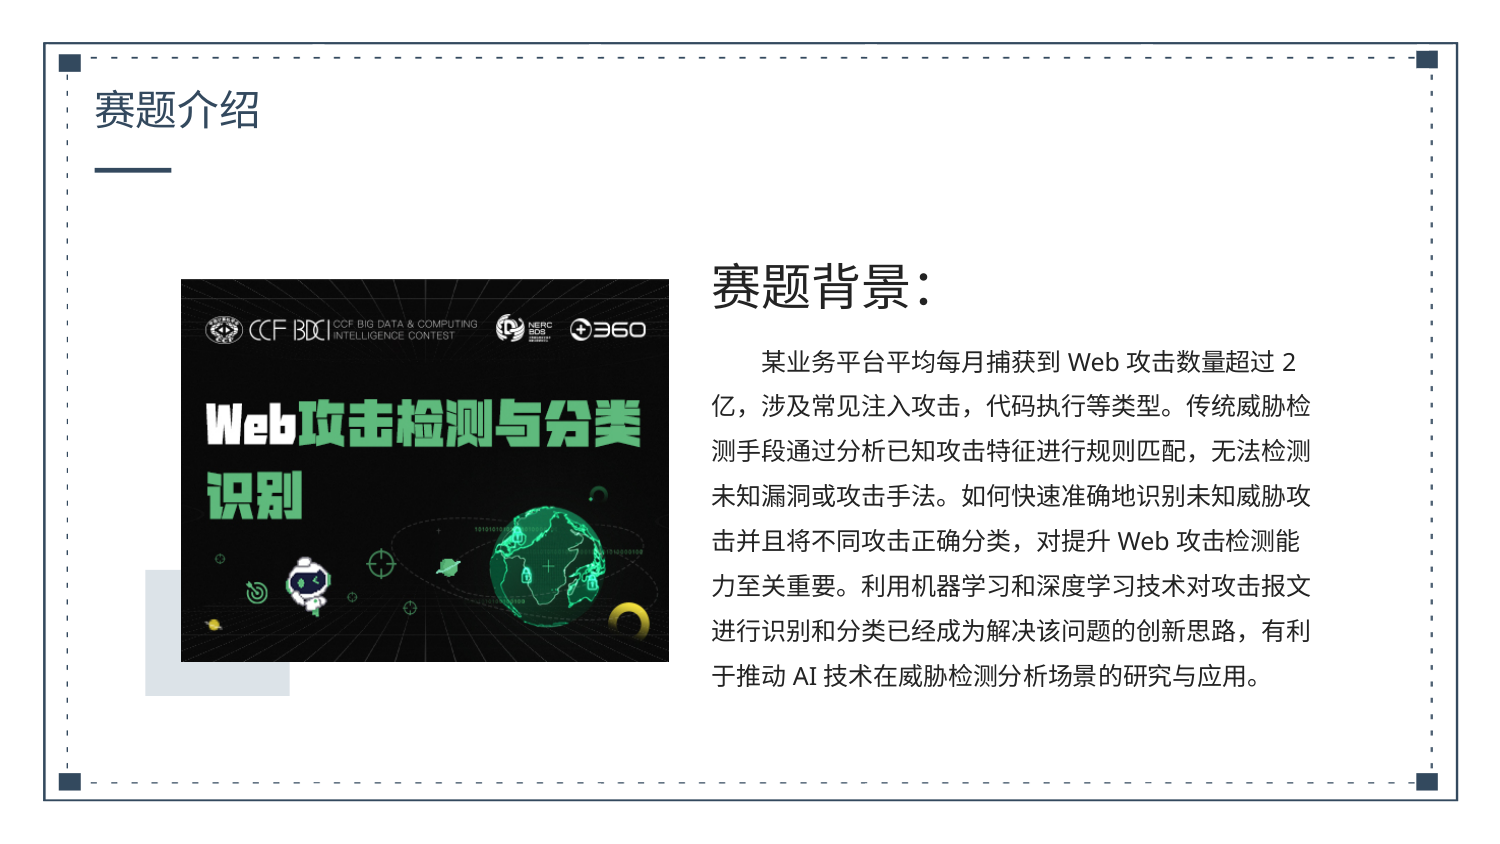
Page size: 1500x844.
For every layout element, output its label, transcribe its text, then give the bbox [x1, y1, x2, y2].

text_box 赛题介绍 [79, 76, 628, 142]
picture [0, 0, 1500, 844]
text_box 赛题背景： [697, 248, 1039, 323]
text_box 某业务平台平均每月捕获到Web攻击数量超过2亿，涉及常见注入攻击，代码执行等类型。传统威胁检测手段通过分析已知攻击特征进行规则匹配，无法检测未知漏洞或攻击手法。如何快速准确地识别未知威胁攻击并且将不同攻击正确分类，对提升Web攻击检测能力至关重要。利用机器学习和深度学习技术对攻击报文进行识别和分类已经成为解决该问题的创新思路，有利于推动AI技术在威胁检测分析场景的研究与应用。 [697, 323, 1330, 698]
text_box [144, 569, 291, 697]
